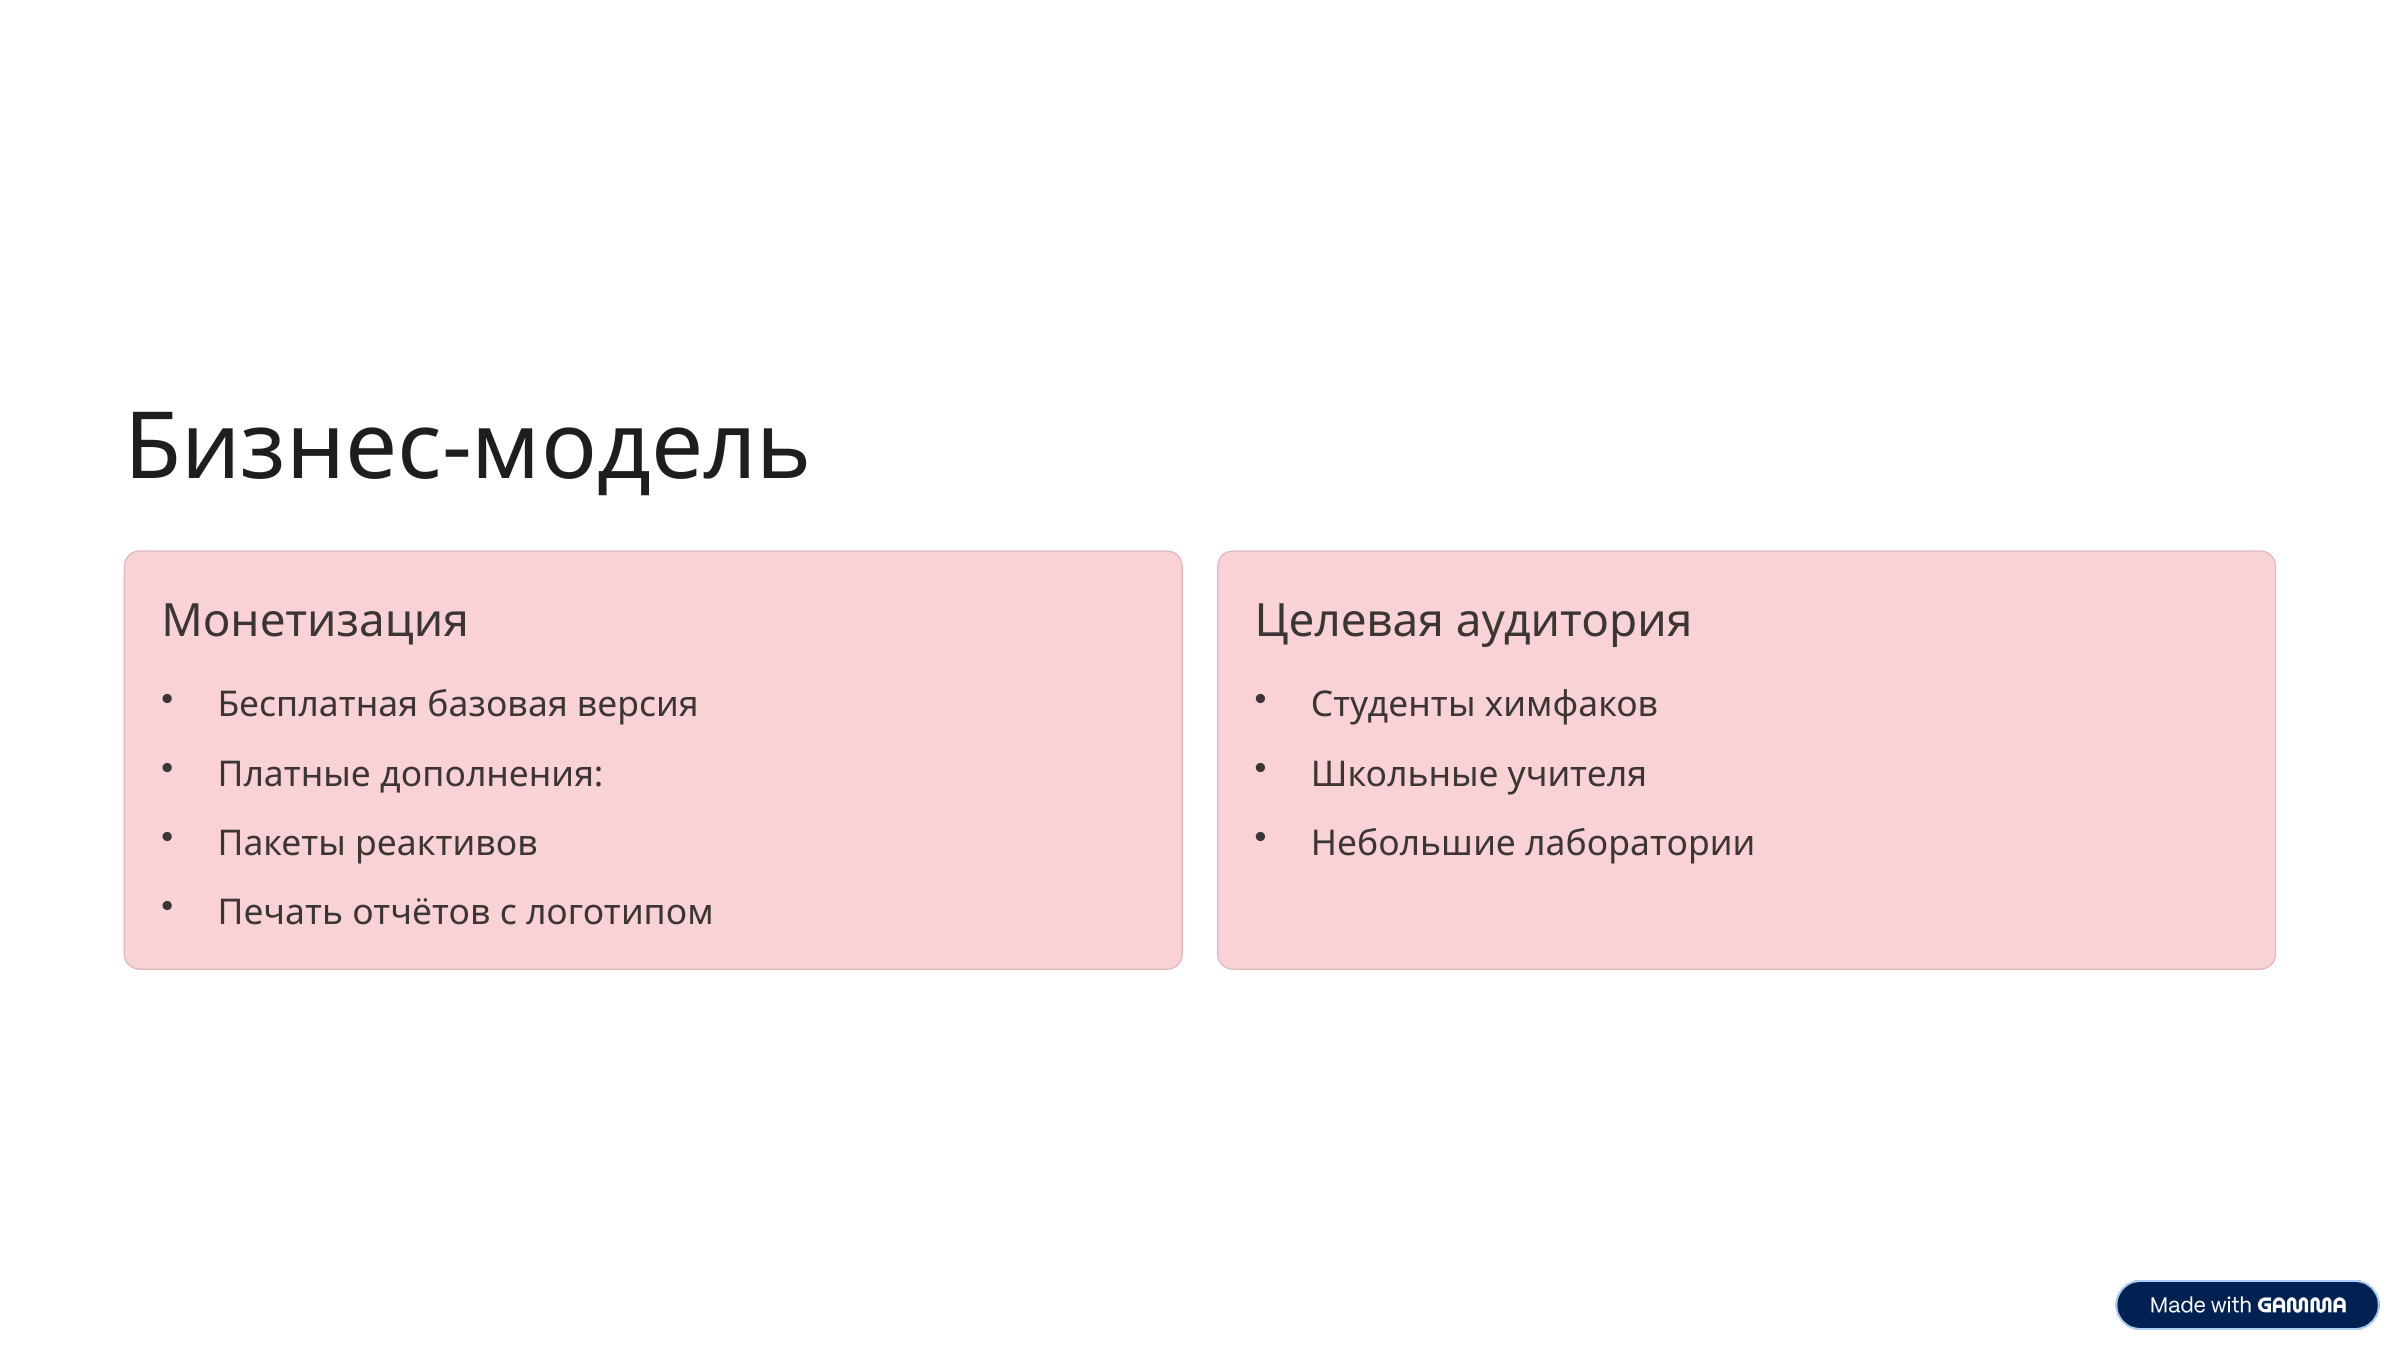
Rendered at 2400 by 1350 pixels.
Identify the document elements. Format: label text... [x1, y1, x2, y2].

text_box Бизнес-модель [124, 380, 1060, 498]
picture [2106, 1271, 2389, 1339]
text_box Студенты химфаков [1254, 667, 2239, 725]
text_box Целевая аудитория [1254, 587, 1723, 647]
text_box Печать отчётов с логотипом [161, 875, 1146, 933]
text_box Школьные учителя [1254, 736, 2239, 794]
text_box Пакеты реактивов [161, 806, 1146, 864]
text_box Платные дополнения: [161, 736, 1146, 794]
text_box Монетизация [161, 587, 629, 647]
text_box [124, 551, 1183, 970]
text_box Небольшие лаборатории [1254, 806, 2239, 864]
text_box [1217, 551, 2276, 970]
text_box Бесплатная базовая версия [161, 667, 1146, 725]
